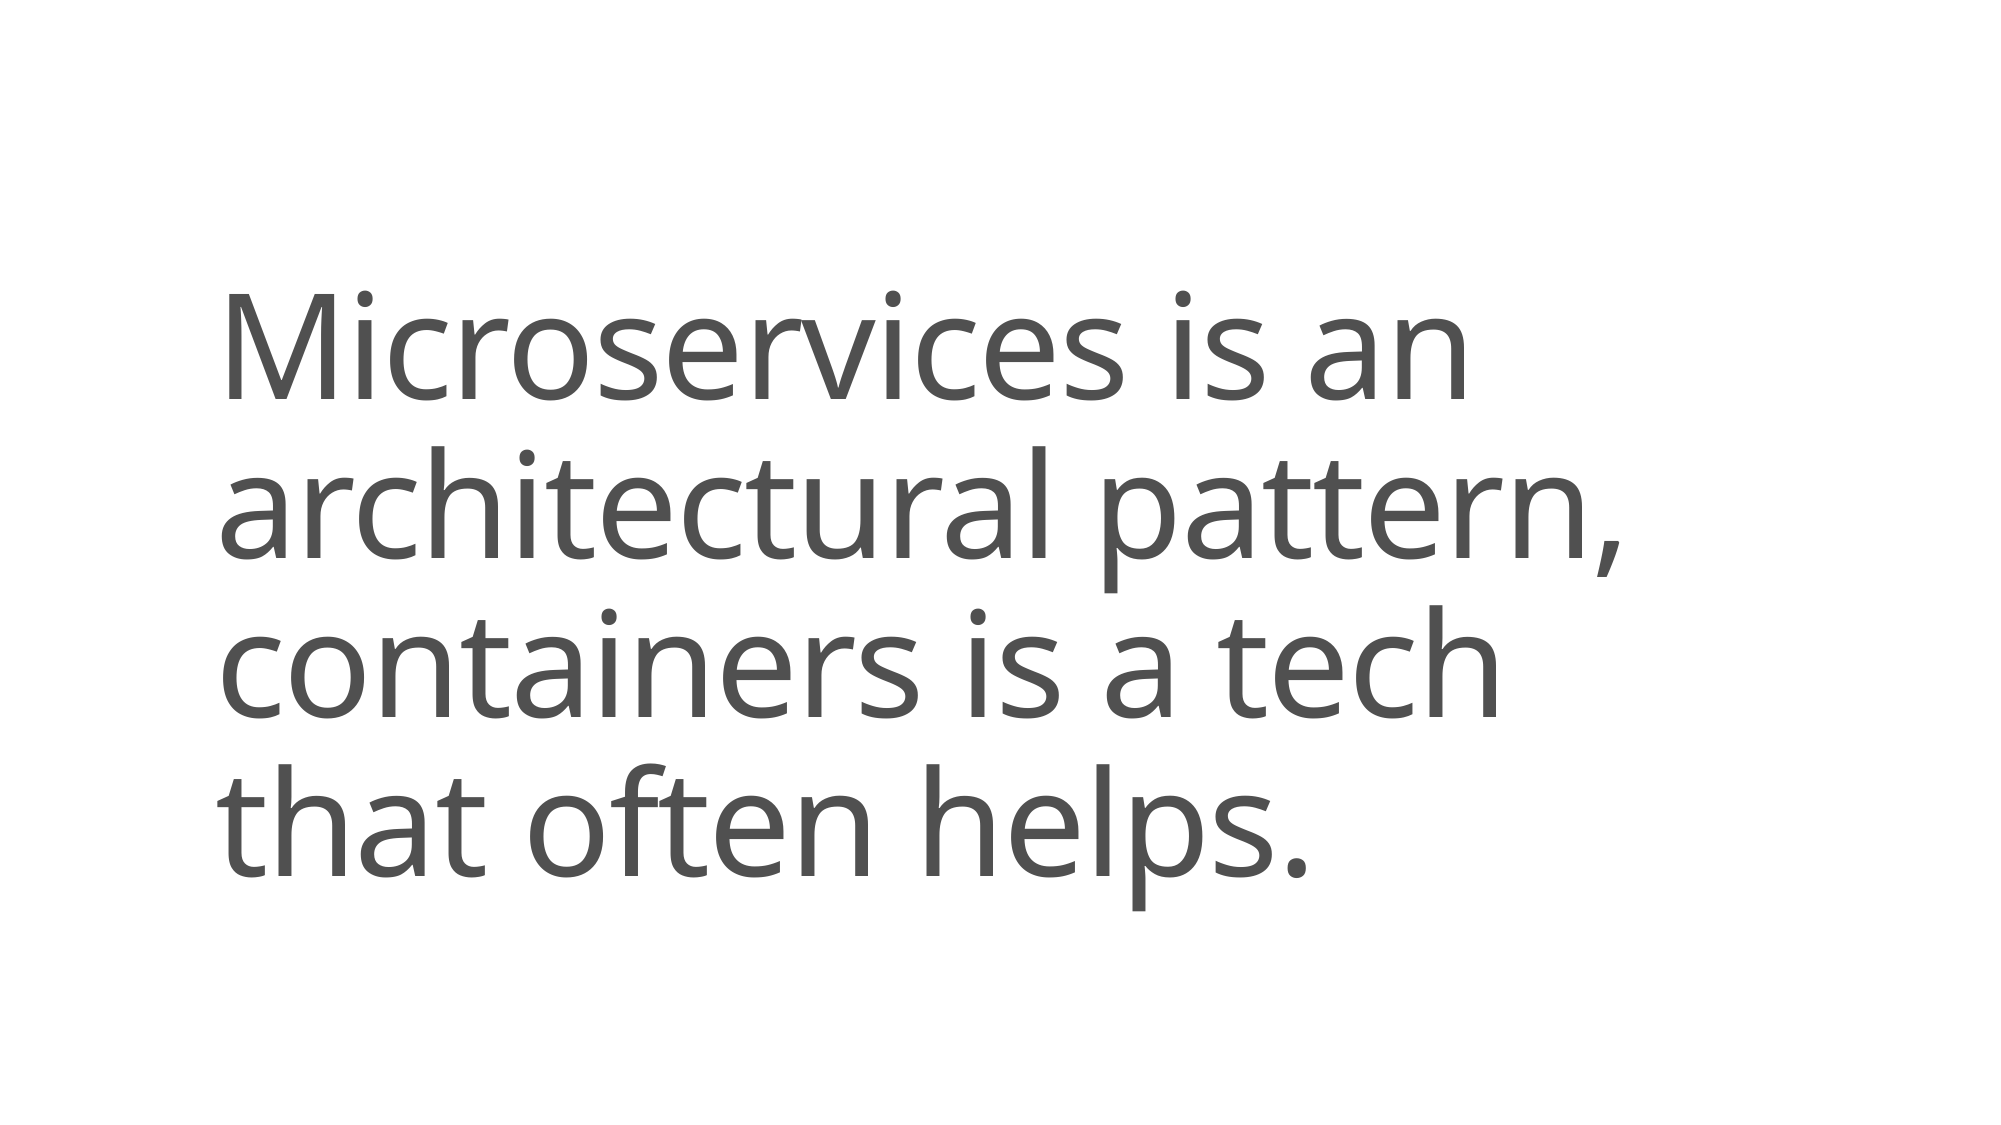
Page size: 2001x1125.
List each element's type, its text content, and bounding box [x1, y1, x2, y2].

text_box Microservices is an architectural pattern, containers is a tech that often helps. [191, 257, 1809, 923]
